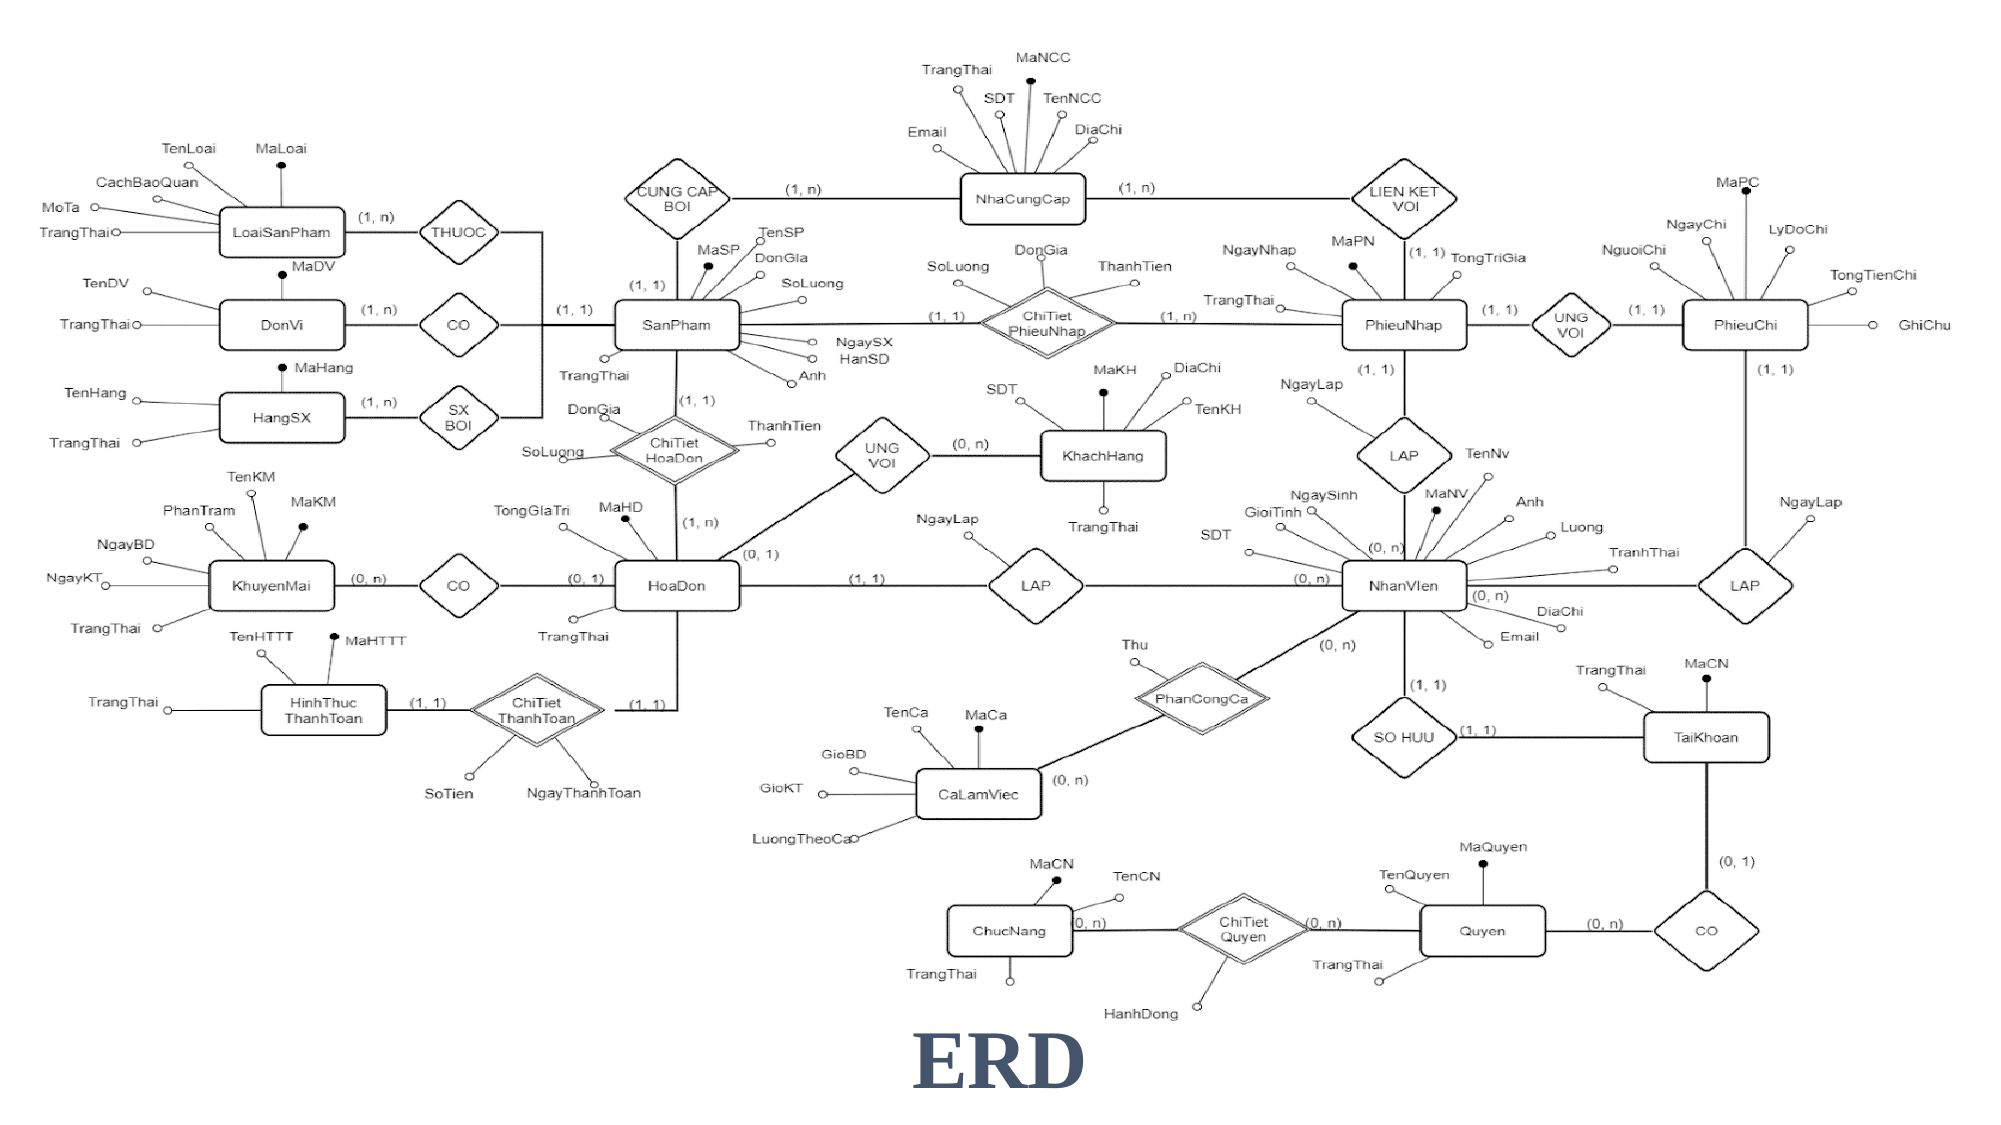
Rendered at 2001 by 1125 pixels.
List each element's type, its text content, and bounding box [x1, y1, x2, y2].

text_box ERD [239, 1021, 1761, 1115]
picture [39, 50, 1952, 1021]
